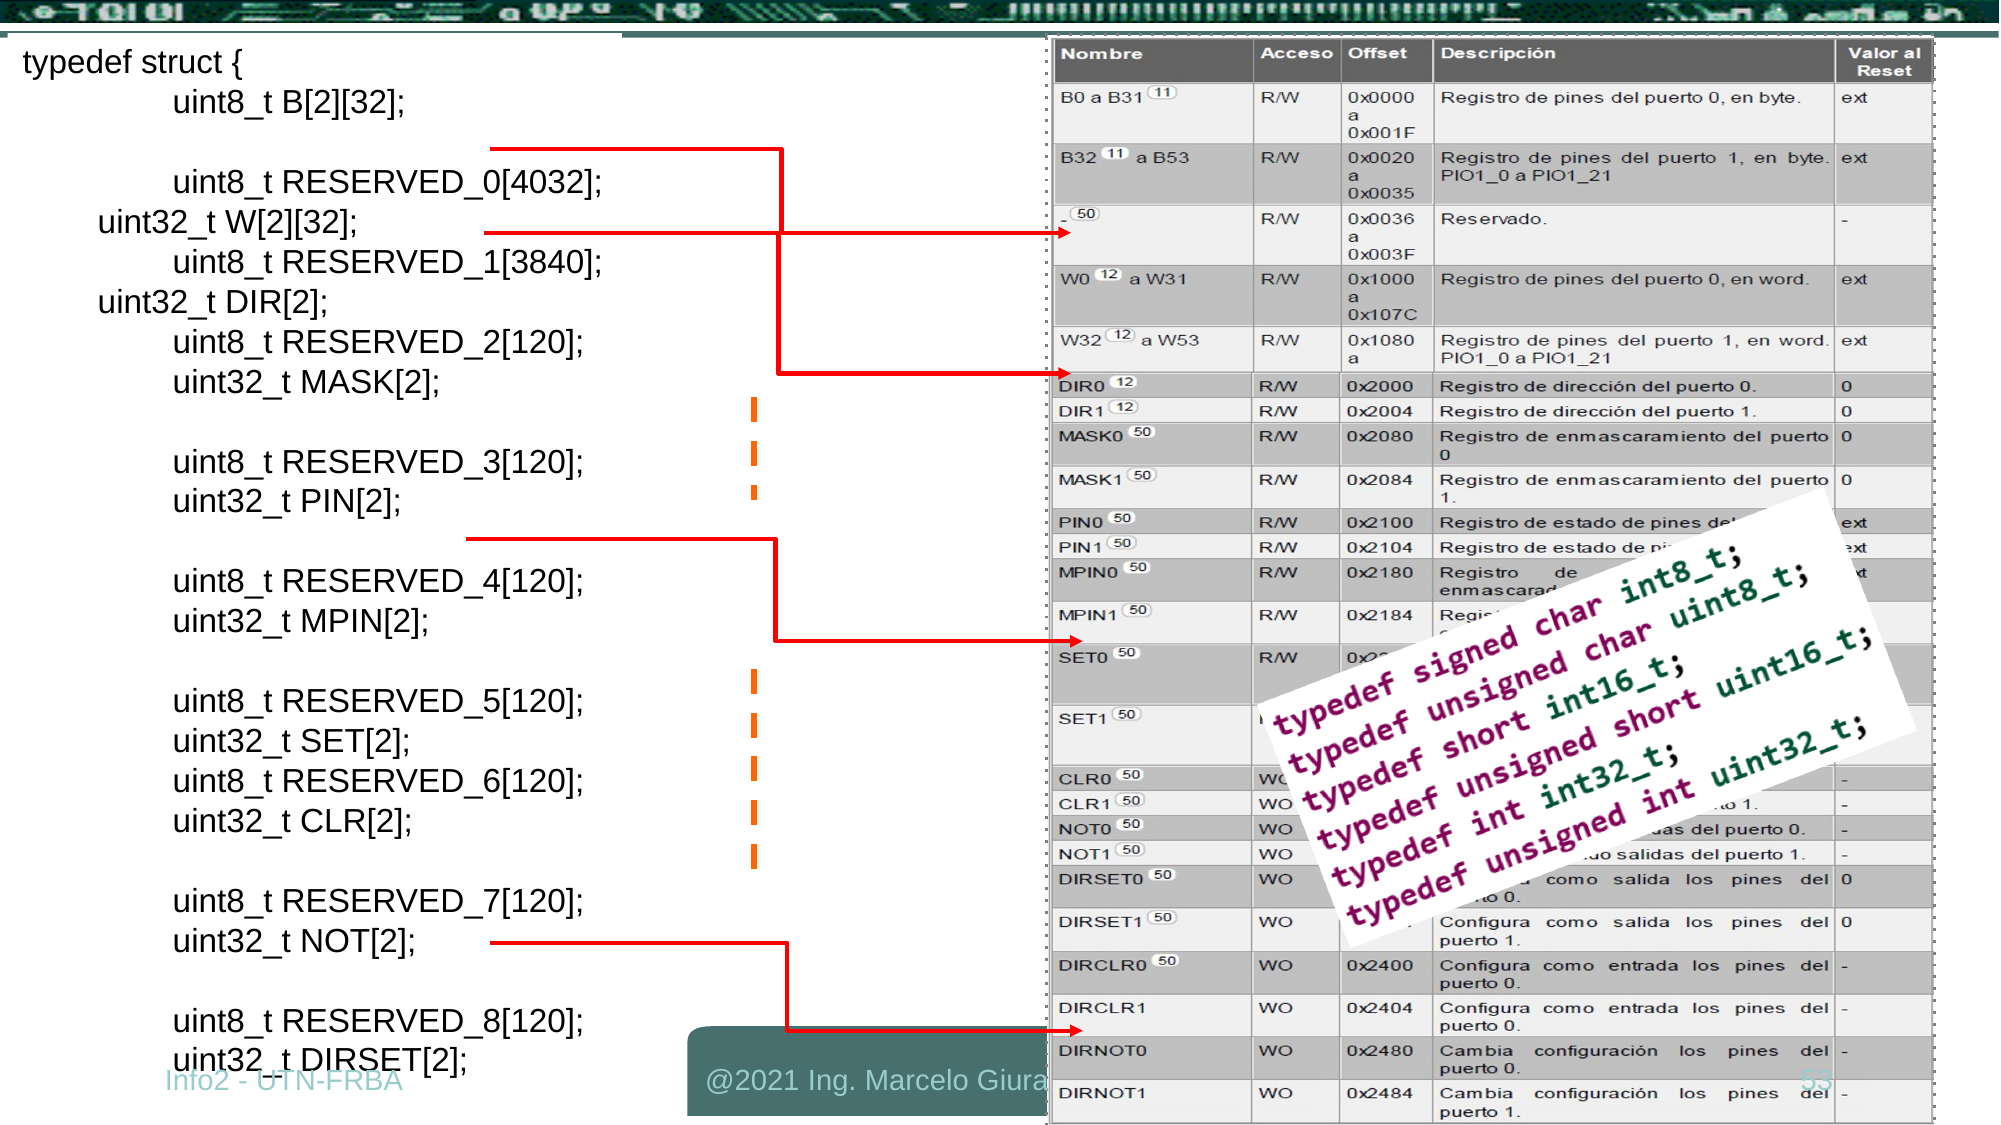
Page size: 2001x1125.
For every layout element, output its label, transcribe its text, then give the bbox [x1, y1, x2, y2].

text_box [468, 538, 1083, 642]
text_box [491, 148, 1072, 232]
picture [0, 0, 1999, 31]
footer @2021 Ing. Marcelo Giura [683, 1039, 1042, 1105]
picture [684, 35, 1934, 1125]
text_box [485, 232, 1072, 374]
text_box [491, 942, 1083, 1031]
slide_number Info2 - UTN-FRBA [150, 1030, 565, 1105]
text_box typedef struct { uint8_t B[2][32]; uint8_t RESERVED_0[4032]; uint32_t W[2][32]; uint8_t RESERVED_1[3840]; uint32_t DIR[2]; uint8_t RESERVED_2[120]; uint32_t MASK[2]; uint8_t RESERVED_3[120]; uint32_t PIN[2]; uint8_t RESERVED_4[120]; uint32_t MPIN[2]; uint8_t RESERVED_5[120]; uint32_t SET[2]; uint8_t RESERVED_6[120]; uint32_t CLR[2]; uint8_t RESERVED_7[120]; uint32_t NOT[2]; uint8_t RESERVED_8[120]; uint32_t DIRSET[2]; uint8_t RESERVED_9[120]; uint32_t DIRCLR[2]; uint8_t RESERVED_10[120]; uint32_t DIRNOT[2]; } GPIO_Type; [7, 33, 622, 1125]
